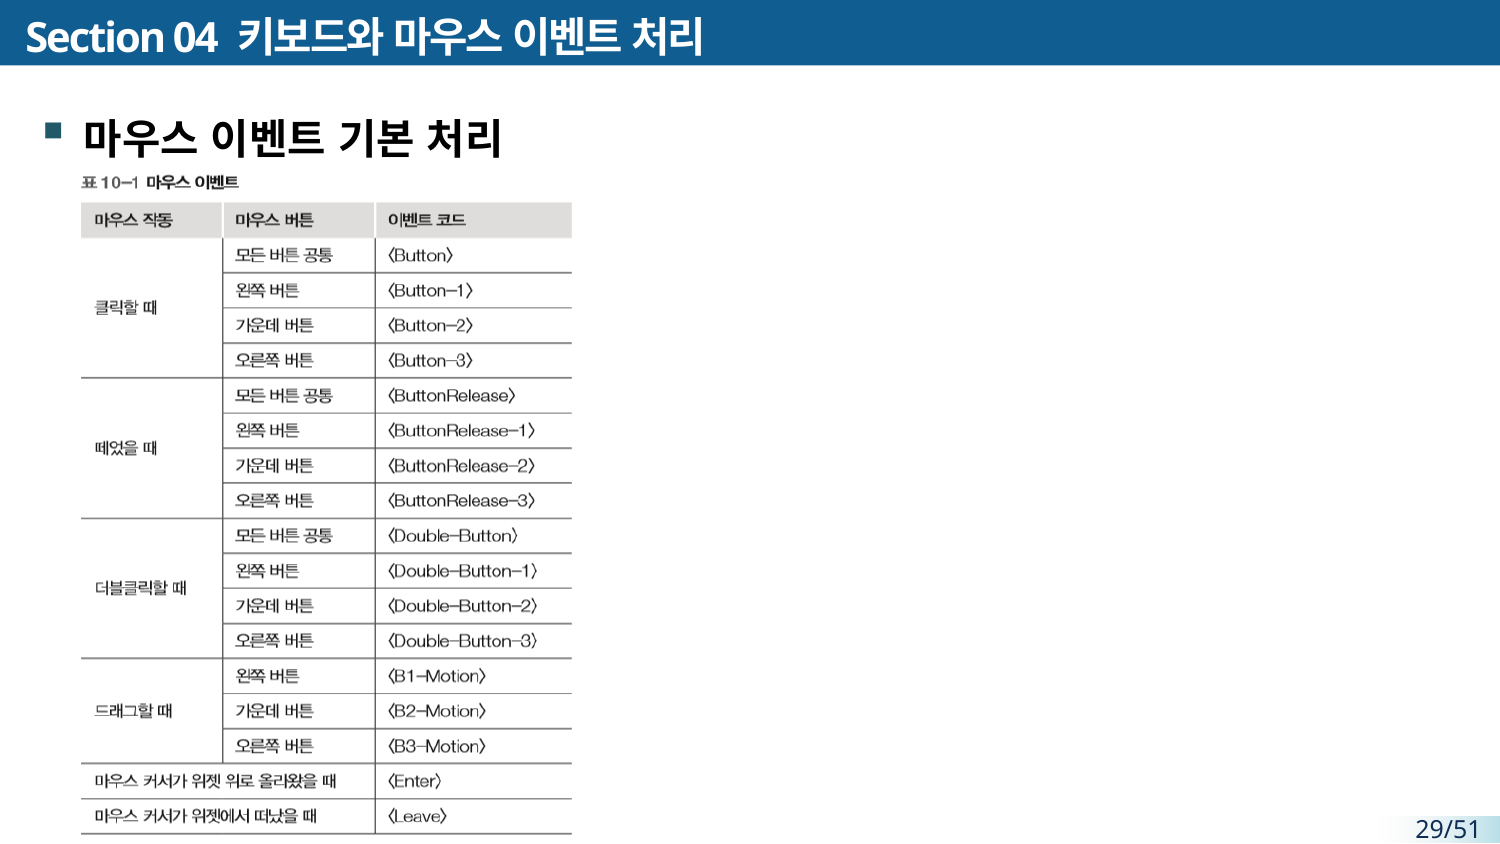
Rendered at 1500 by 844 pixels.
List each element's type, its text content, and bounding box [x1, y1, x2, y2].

picture [77, 171, 573, 838]
list 마우스 이벤트 기본 처리 [10, 95, 1481, 793]
title Section 04 키보드와 마우스 이벤트 처리 [10, 6, 1288, 65]
